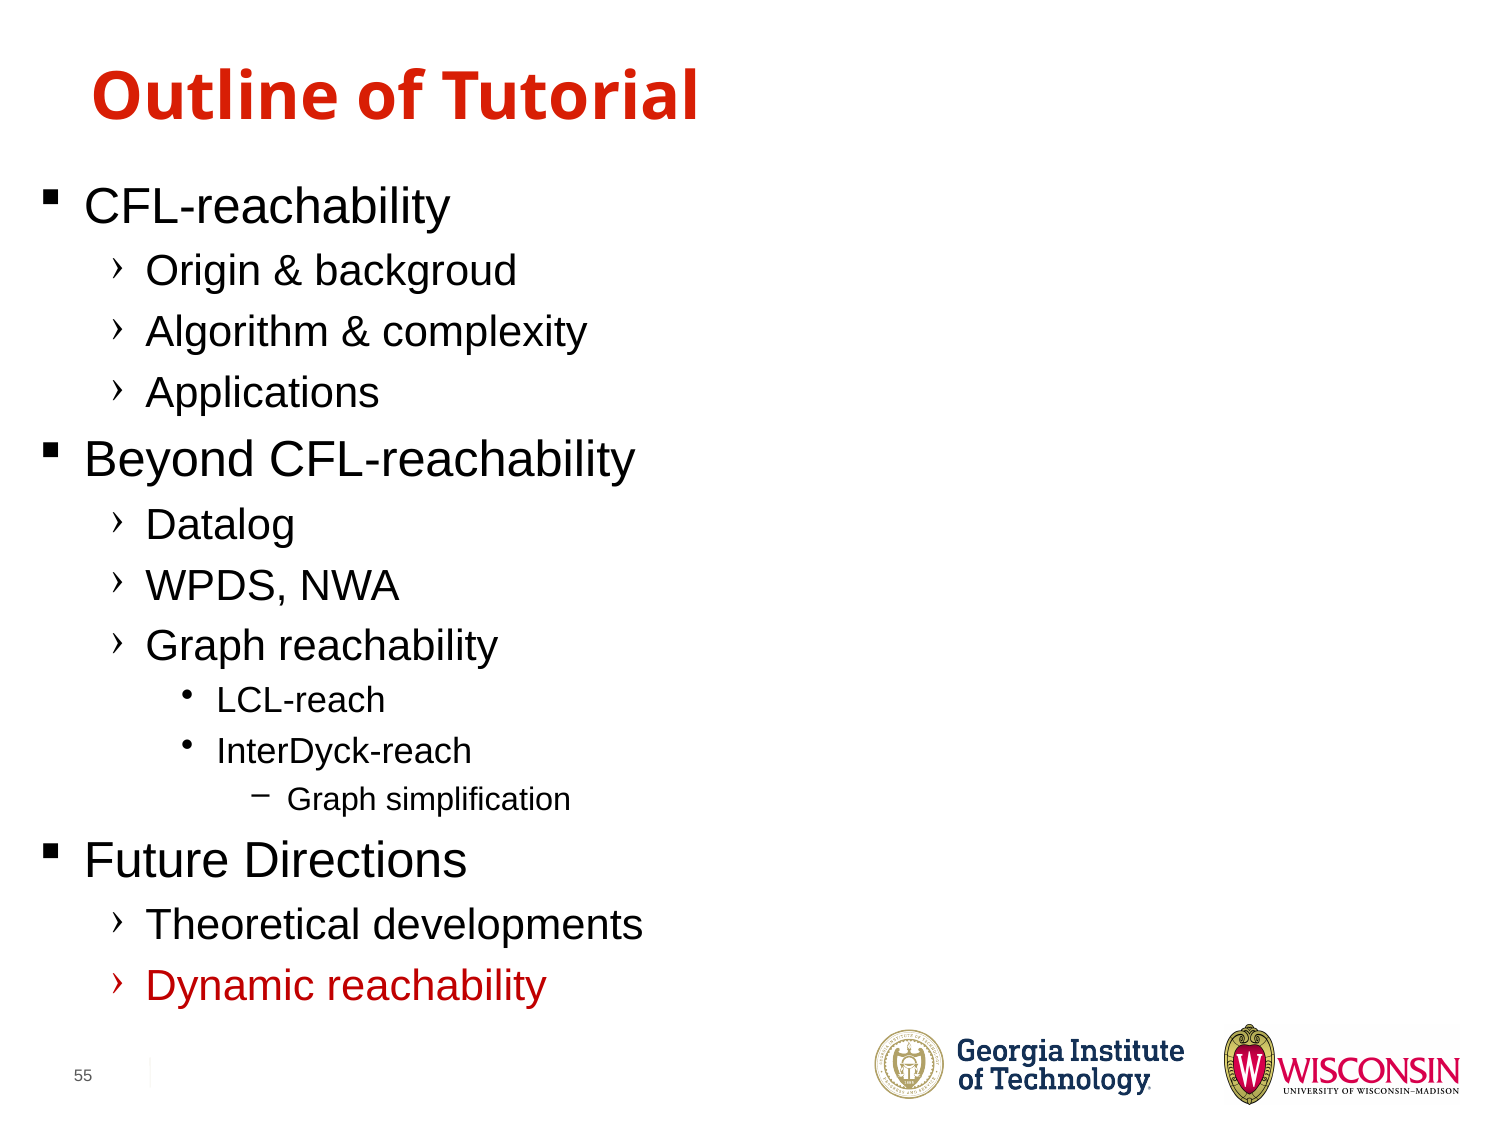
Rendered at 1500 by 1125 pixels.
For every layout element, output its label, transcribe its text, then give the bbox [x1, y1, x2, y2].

title Outline of Tutorial [75, 45, 1425, 165]
slide_number 55 [49, 1049, 101, 1101]
picture [1224, 1025, 1460, 1105]
list CFL-reachability Origin & backgroud Algorithm & complexity Applications Beyond CFL-reachability Datalog WPDS, NWA Graph reachability LCL-reach InterDyck-reach Graph simplification Future Directions Theoretical developments Dynamic reachability [24, 165, 1479, 1025]
picture [862, 1025, 1196, 1104]
